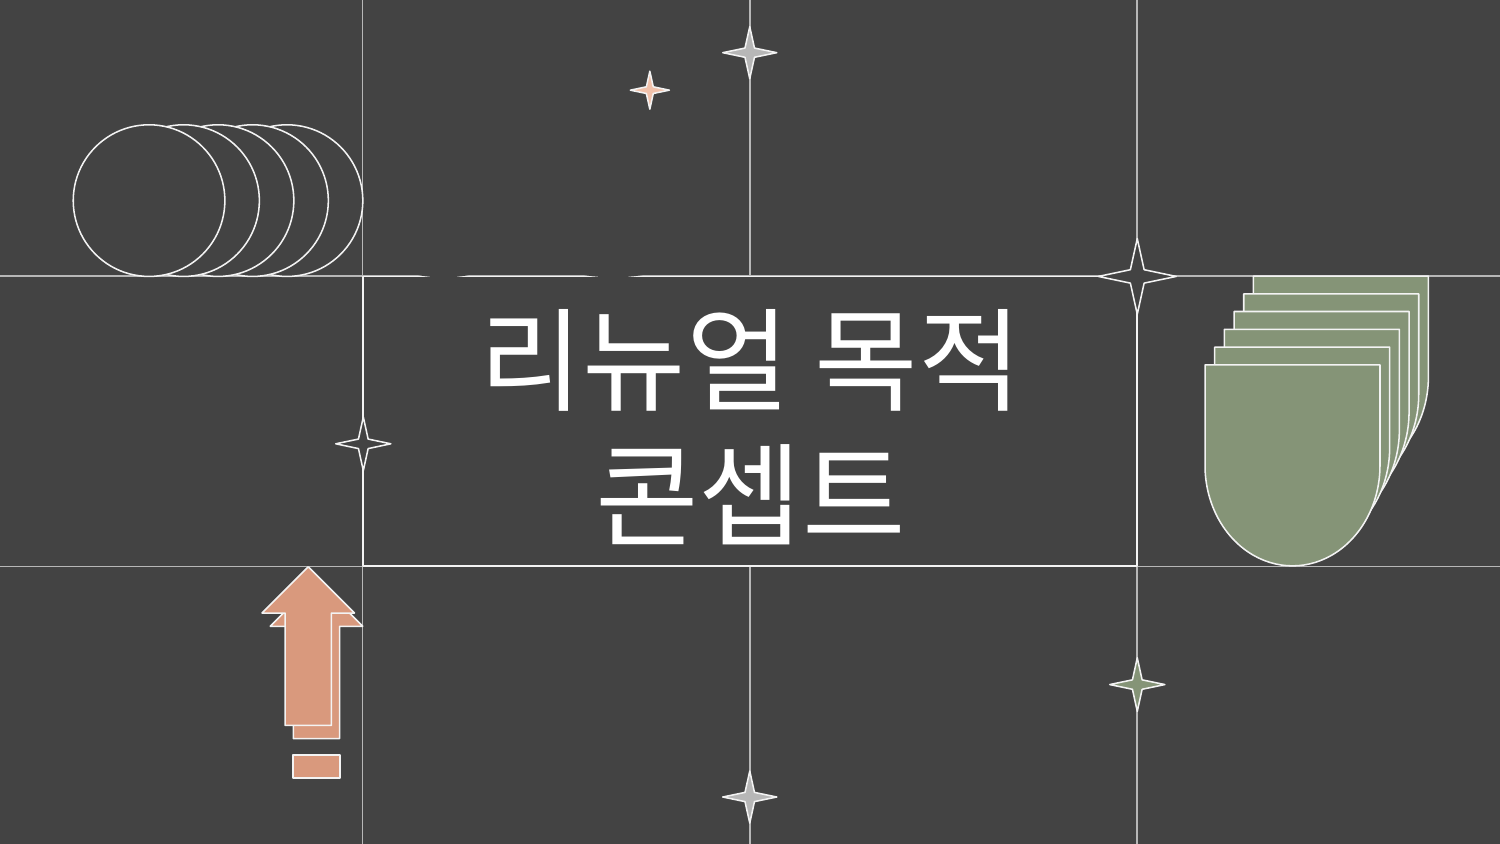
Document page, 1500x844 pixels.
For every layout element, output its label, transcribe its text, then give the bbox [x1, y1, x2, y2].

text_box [73, 124, 363, 277]
text_box [1098, 238, 1177, 315]
text_box [630, 71, 670, 110]
text_box [362, 276, 1138, 567]
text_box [1204, 275, 1429, 567]
text_box [1109, 657, 1165, 712]
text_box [206, 621, 419, 724]
text_box [335, 416, 391, 471]
title 리뉴얼 목적 콘셉트 [386, 284, 1115, 566]
